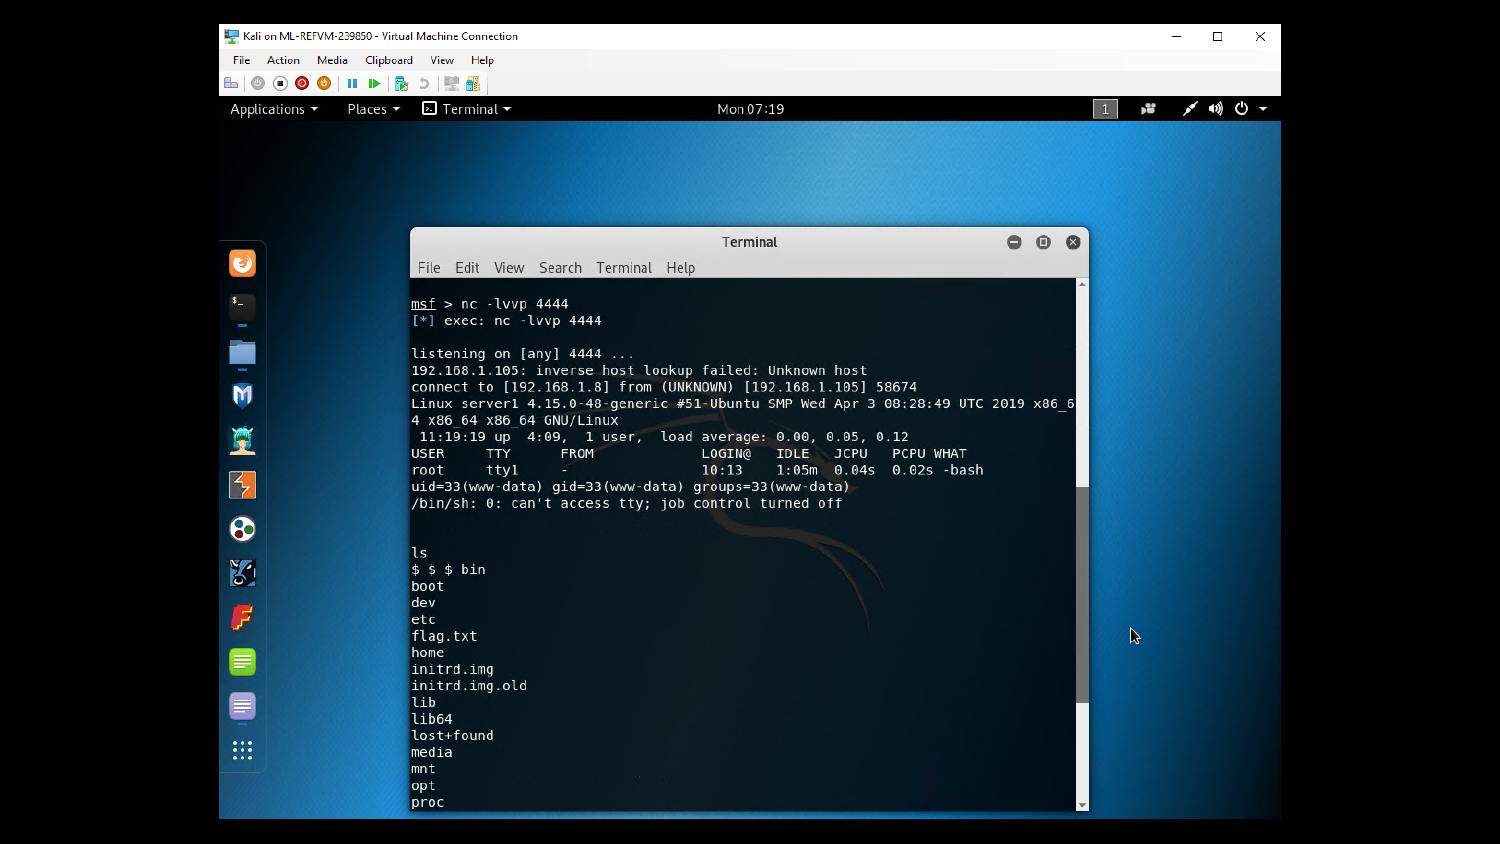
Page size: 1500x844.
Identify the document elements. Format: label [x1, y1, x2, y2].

picture [219, 24, 1281, 819]
